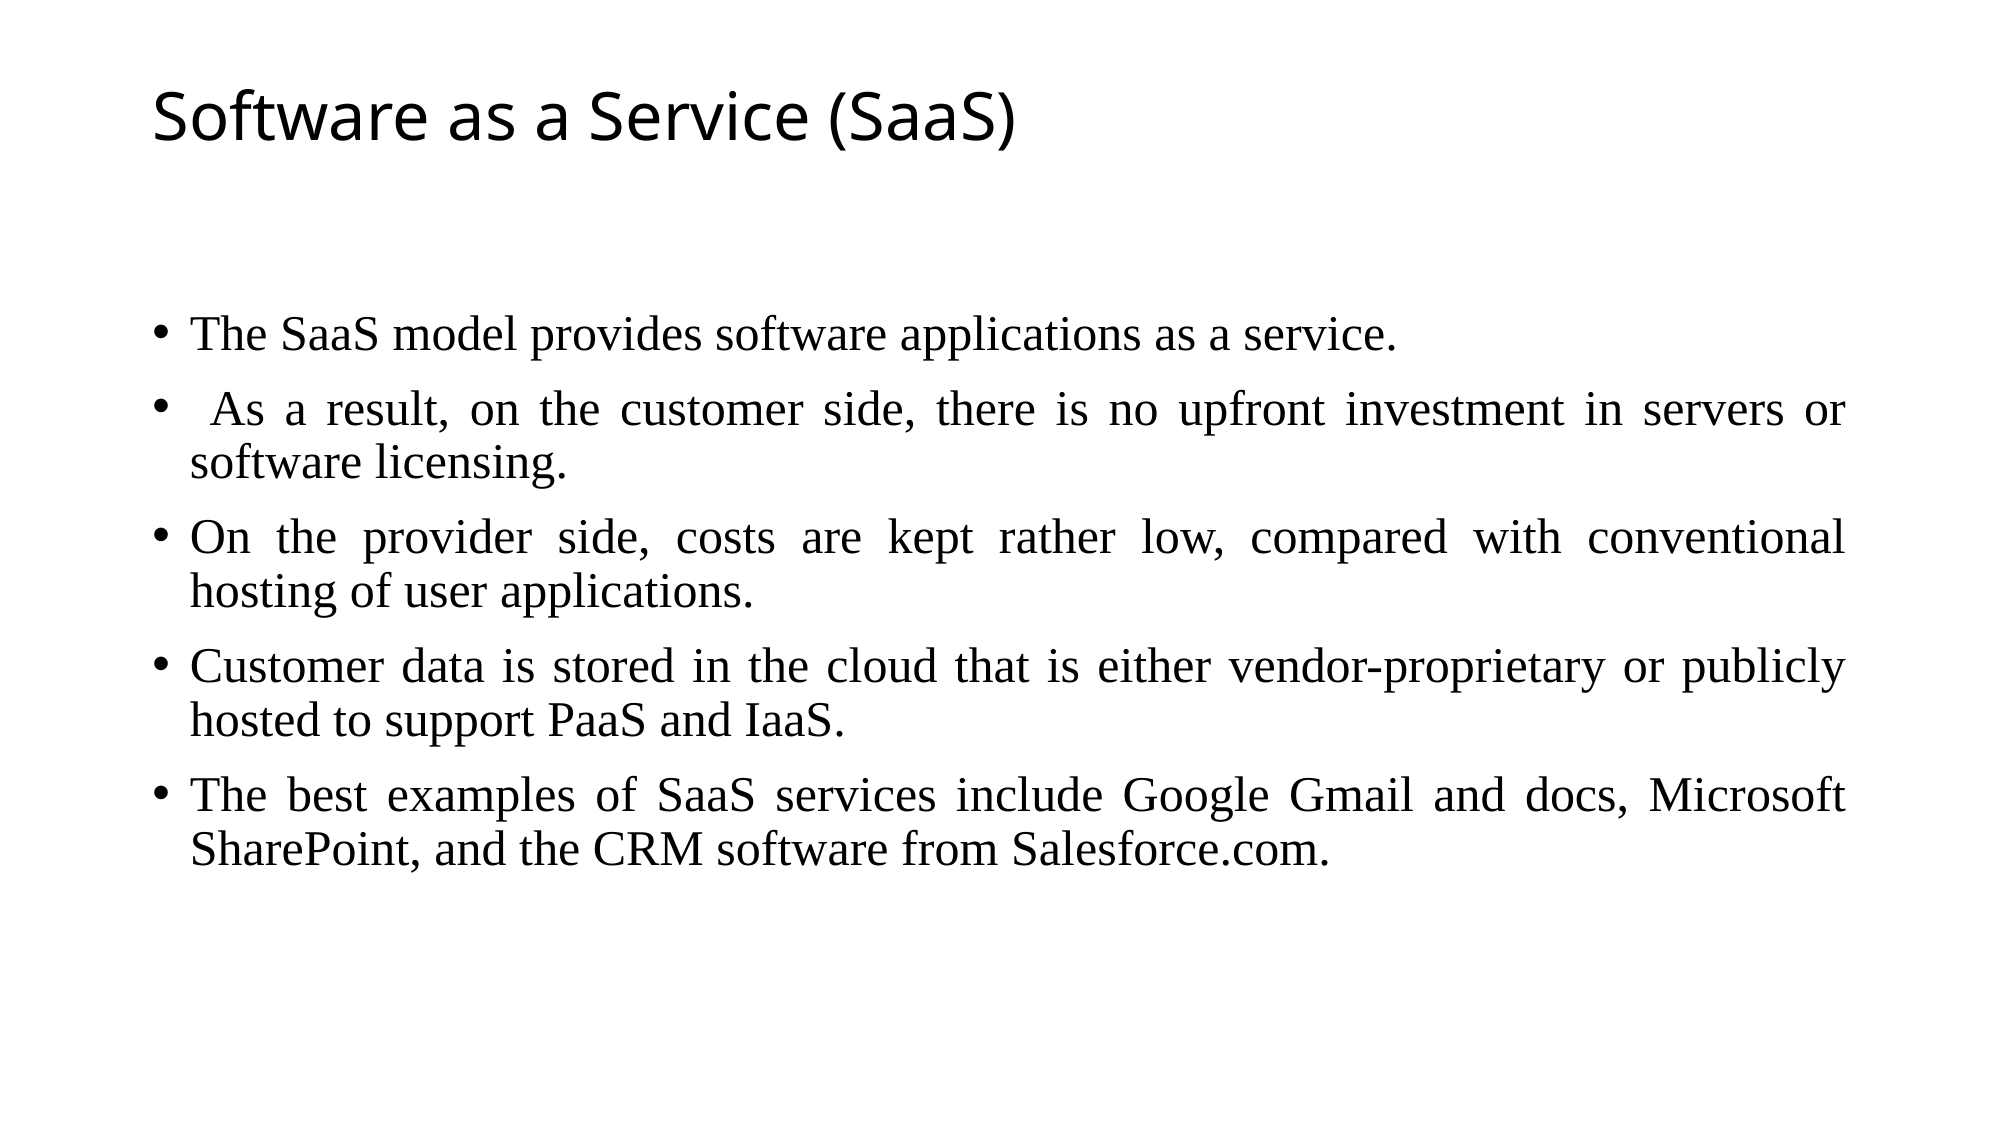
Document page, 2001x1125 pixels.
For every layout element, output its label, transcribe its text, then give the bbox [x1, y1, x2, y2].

list The SaaS model provides software applications as a service. As a result, on the customer side, there is no upfront investment in servers or software licensing. On the provider side, costs are kept rather low, compared with conventional hosting of user applications. Customer data is stored in the cloud that is either vendor-proprietary or publicly hosted to support PaaS and IaaS. The best examples of SaaS services include Google Gmail and docs, Microsoft SharePoint, and the CRM software from Salesforce.com. [137, 299, 1863, 1014]
title Software as a Service (SaaS) [137, 59, 1863, 178]
